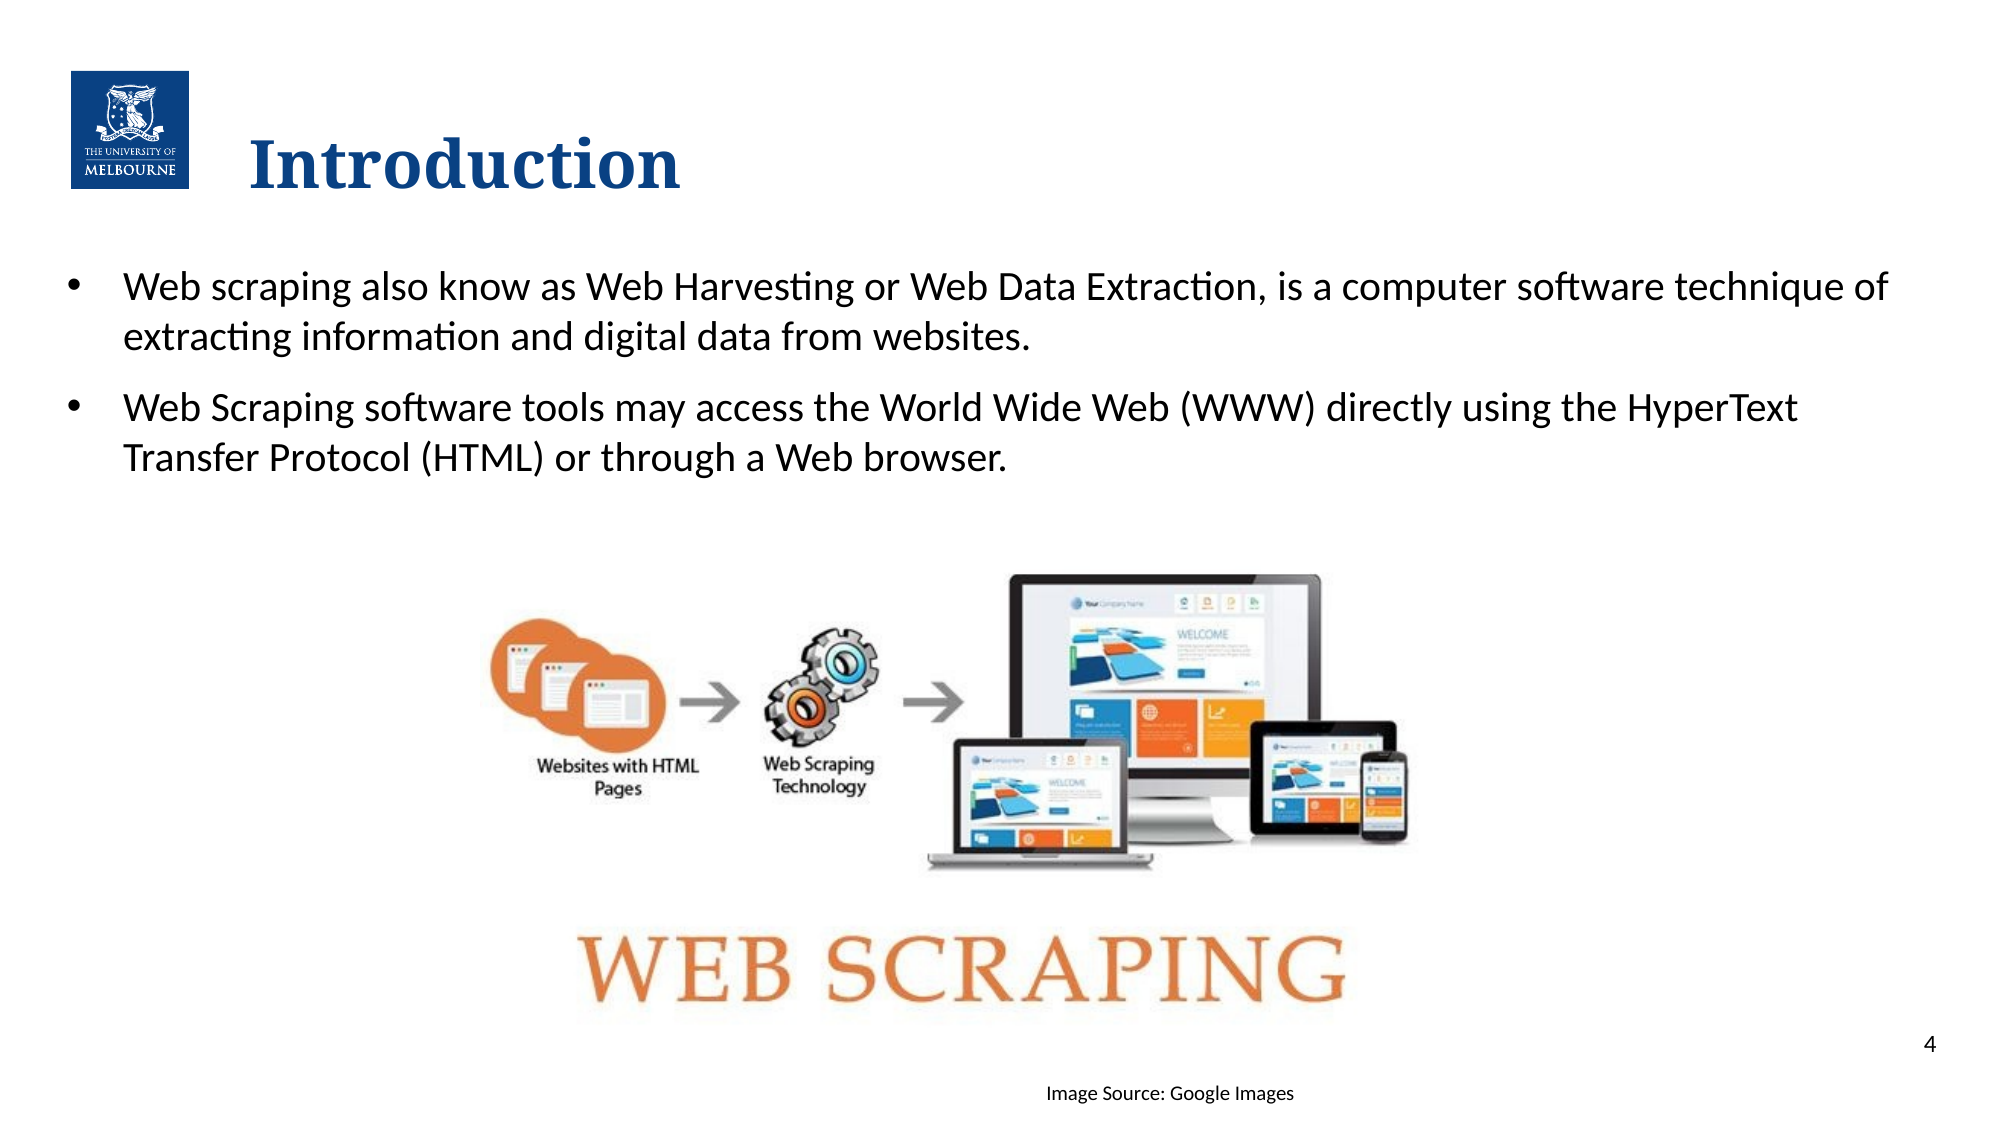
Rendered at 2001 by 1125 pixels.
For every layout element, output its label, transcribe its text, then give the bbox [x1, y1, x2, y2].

picture [480, 512, 1455, 1061]
title Introduction [234, 64, 1924, 211]
text_box Image Source: Google Images [1031, 1072, 1310, 1113]
list Web scraping also know as Web Harvesting or Web Data Extraction, is a computer software technique of extracting information and digital data from websites. Web Scraping software tools may access the World Wide Web (WWW) directly using the HyperText Transfer Protocol (HTML) or through a Web browser. [51, 251, 1924, 589]
slide_number 4 [1797, 1012, 1937, 1073]
